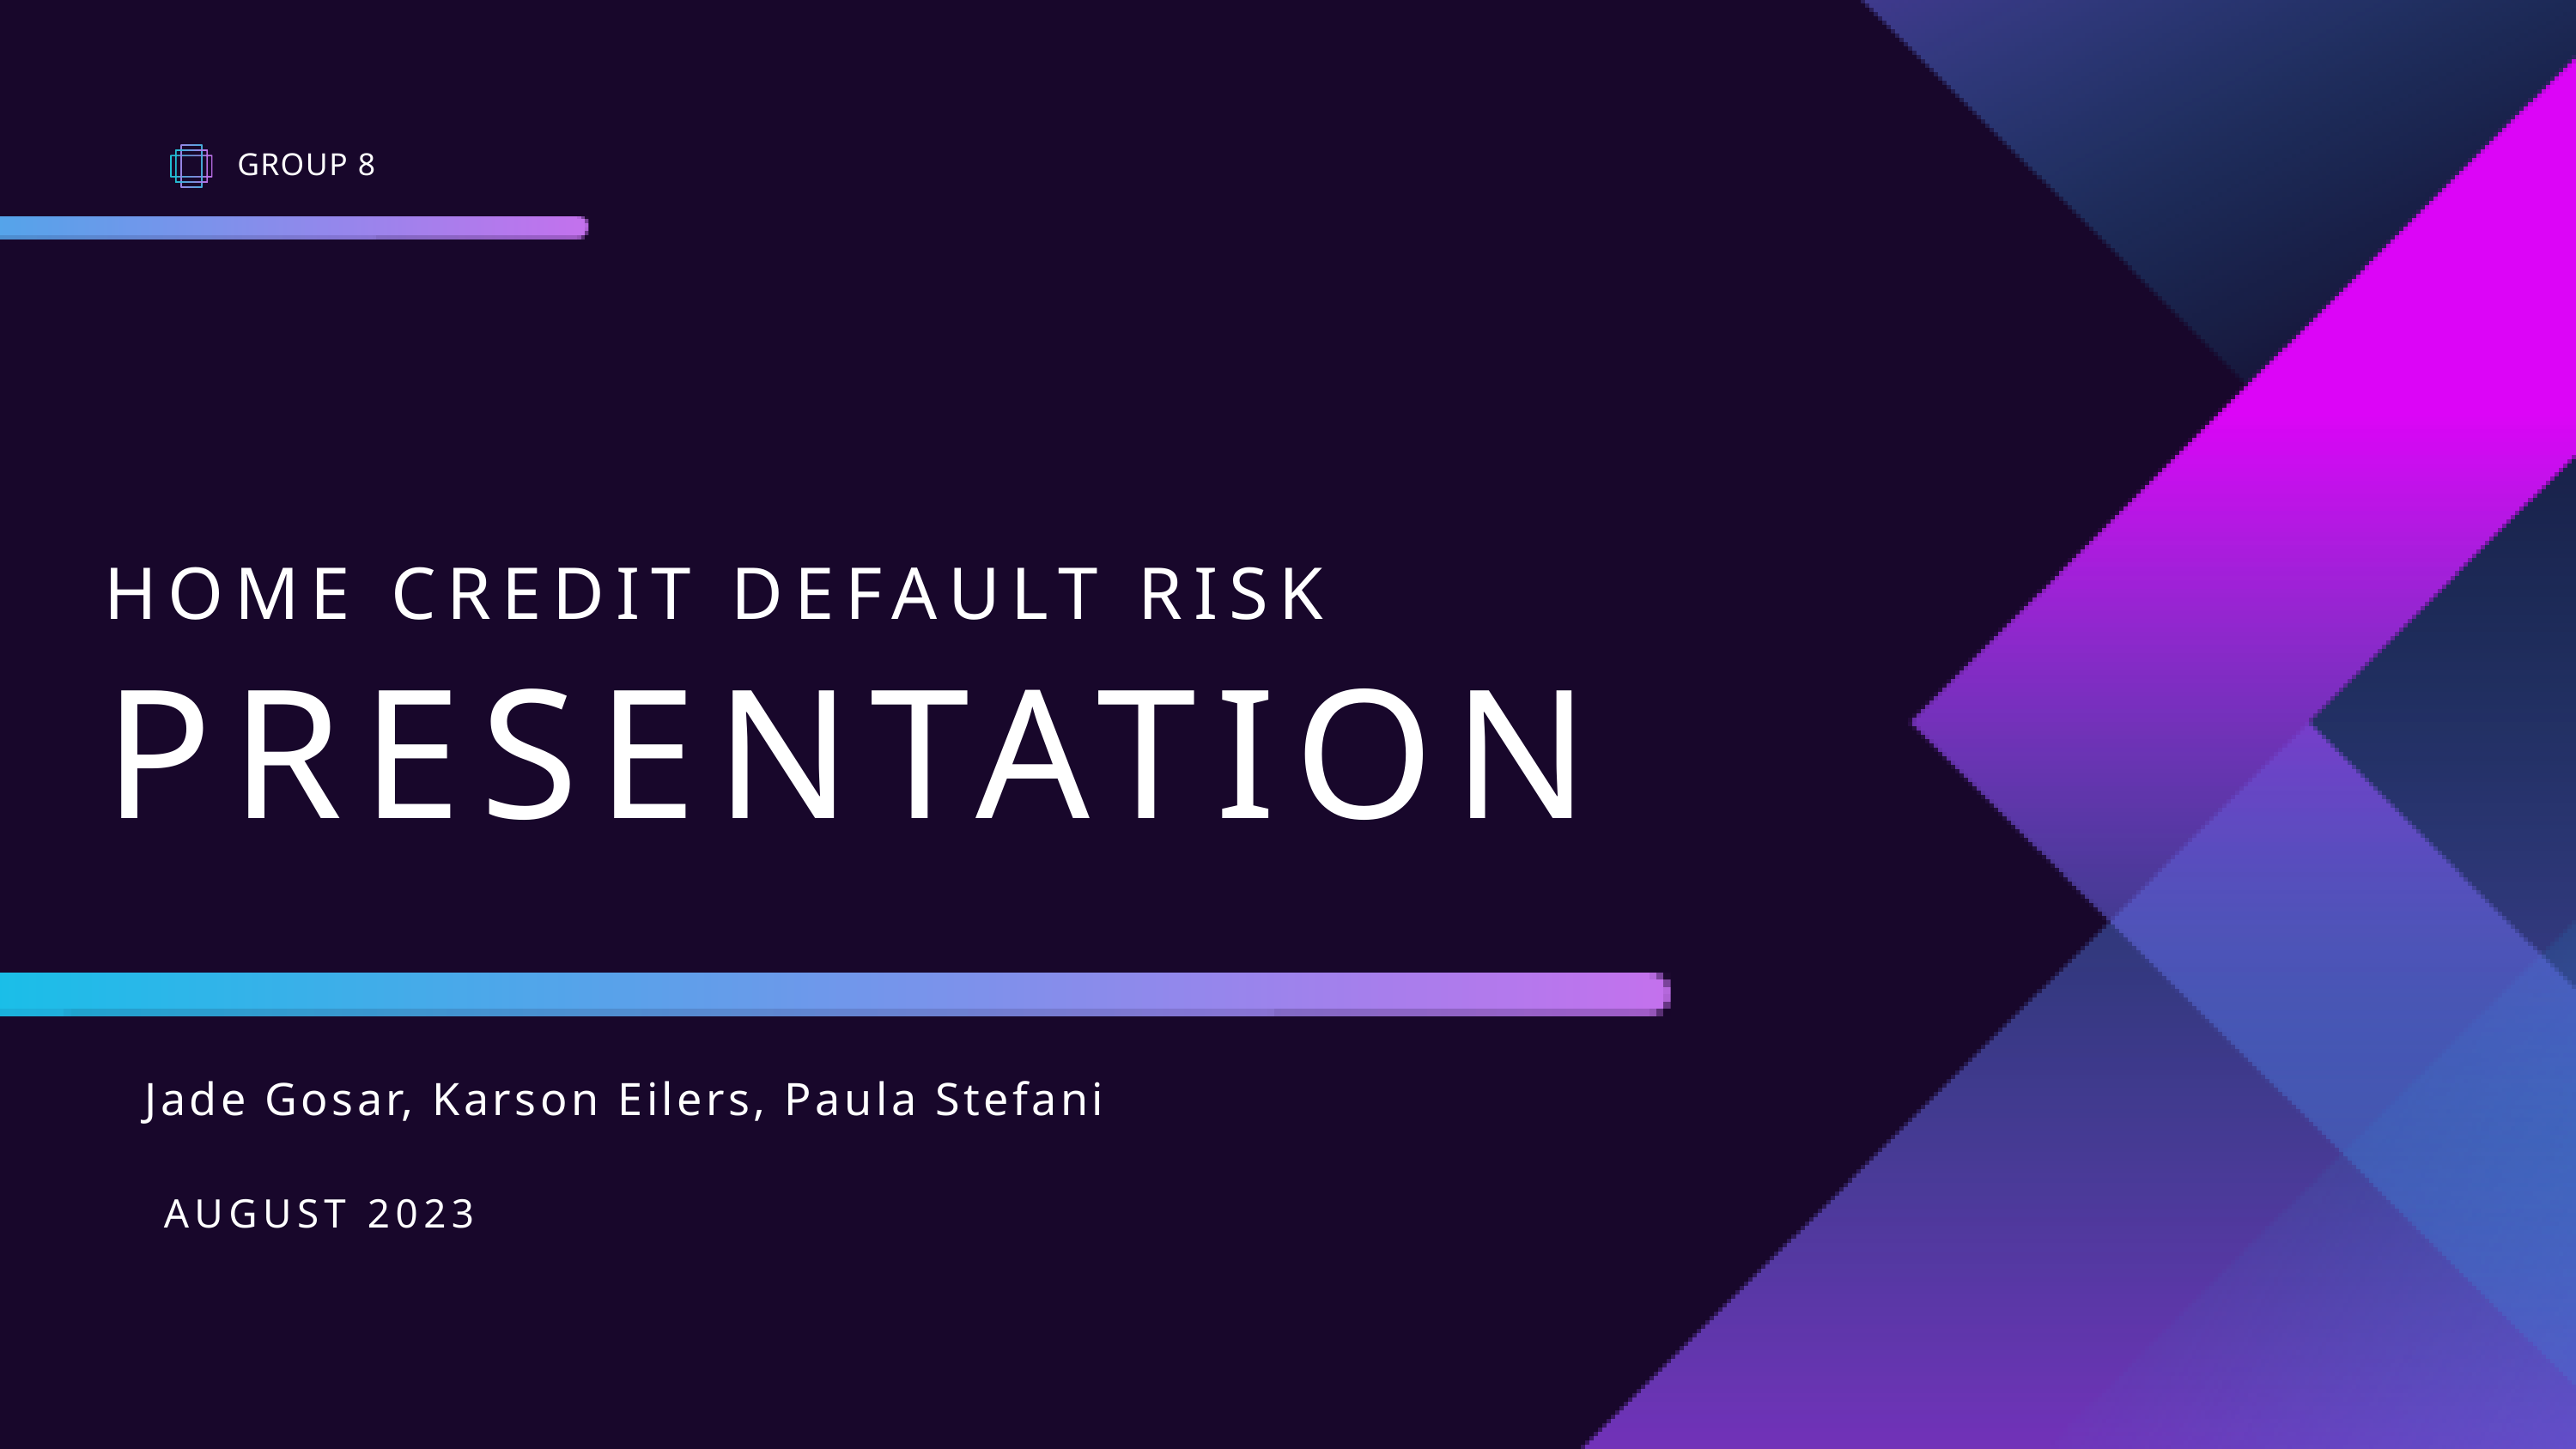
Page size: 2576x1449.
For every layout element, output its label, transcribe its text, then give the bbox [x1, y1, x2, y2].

text_box PRESENTATION [104, 657, 2034, 855]
text_box GROUP 8 [237, 148, 665, 182]
text_box AUGUST 2023 [163, 1191, 768, 1236]
text_box [0, 973, 1671, 1016]
text_box [1551, 0, 2576, 1449]
text_box HOME CREDIT DEFAULT RISK [104, 554, 2221, 712]
text_box [170, 144, 213, 188]
text_box [0, 216, 589, 239]
text_box Jade Gosar, Karson Eilers, Paula Stefani [144, 1075, 1389, 1174]
